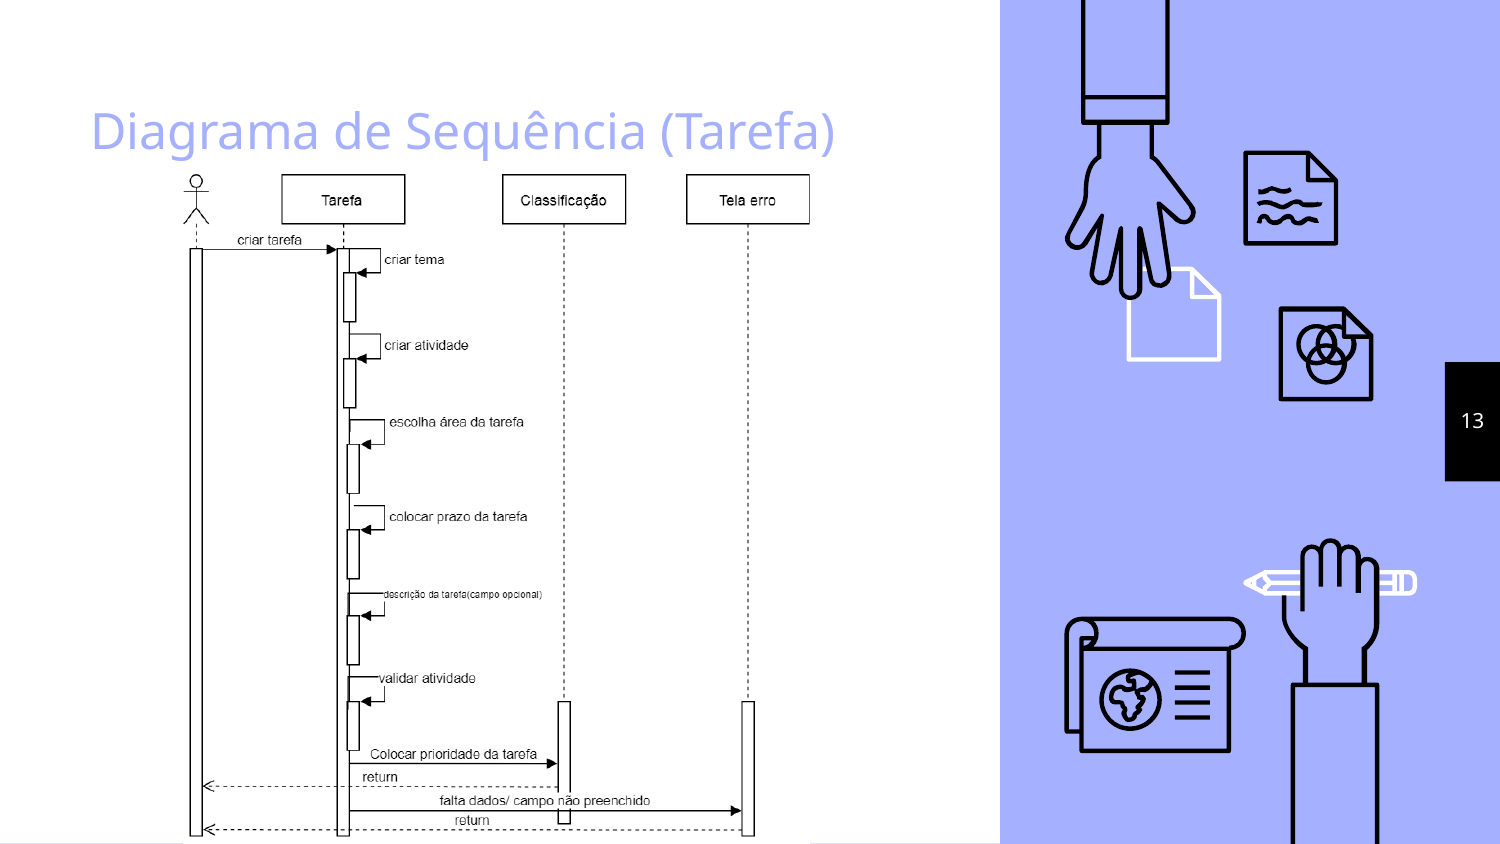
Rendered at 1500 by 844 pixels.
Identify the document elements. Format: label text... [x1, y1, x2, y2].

title Diagrama de Sequência (Tarefa) [75, 96, 918, 175]
picture [183, 174, 810, 844]
slide_number 13 [1444, 362, 1500, 482]
